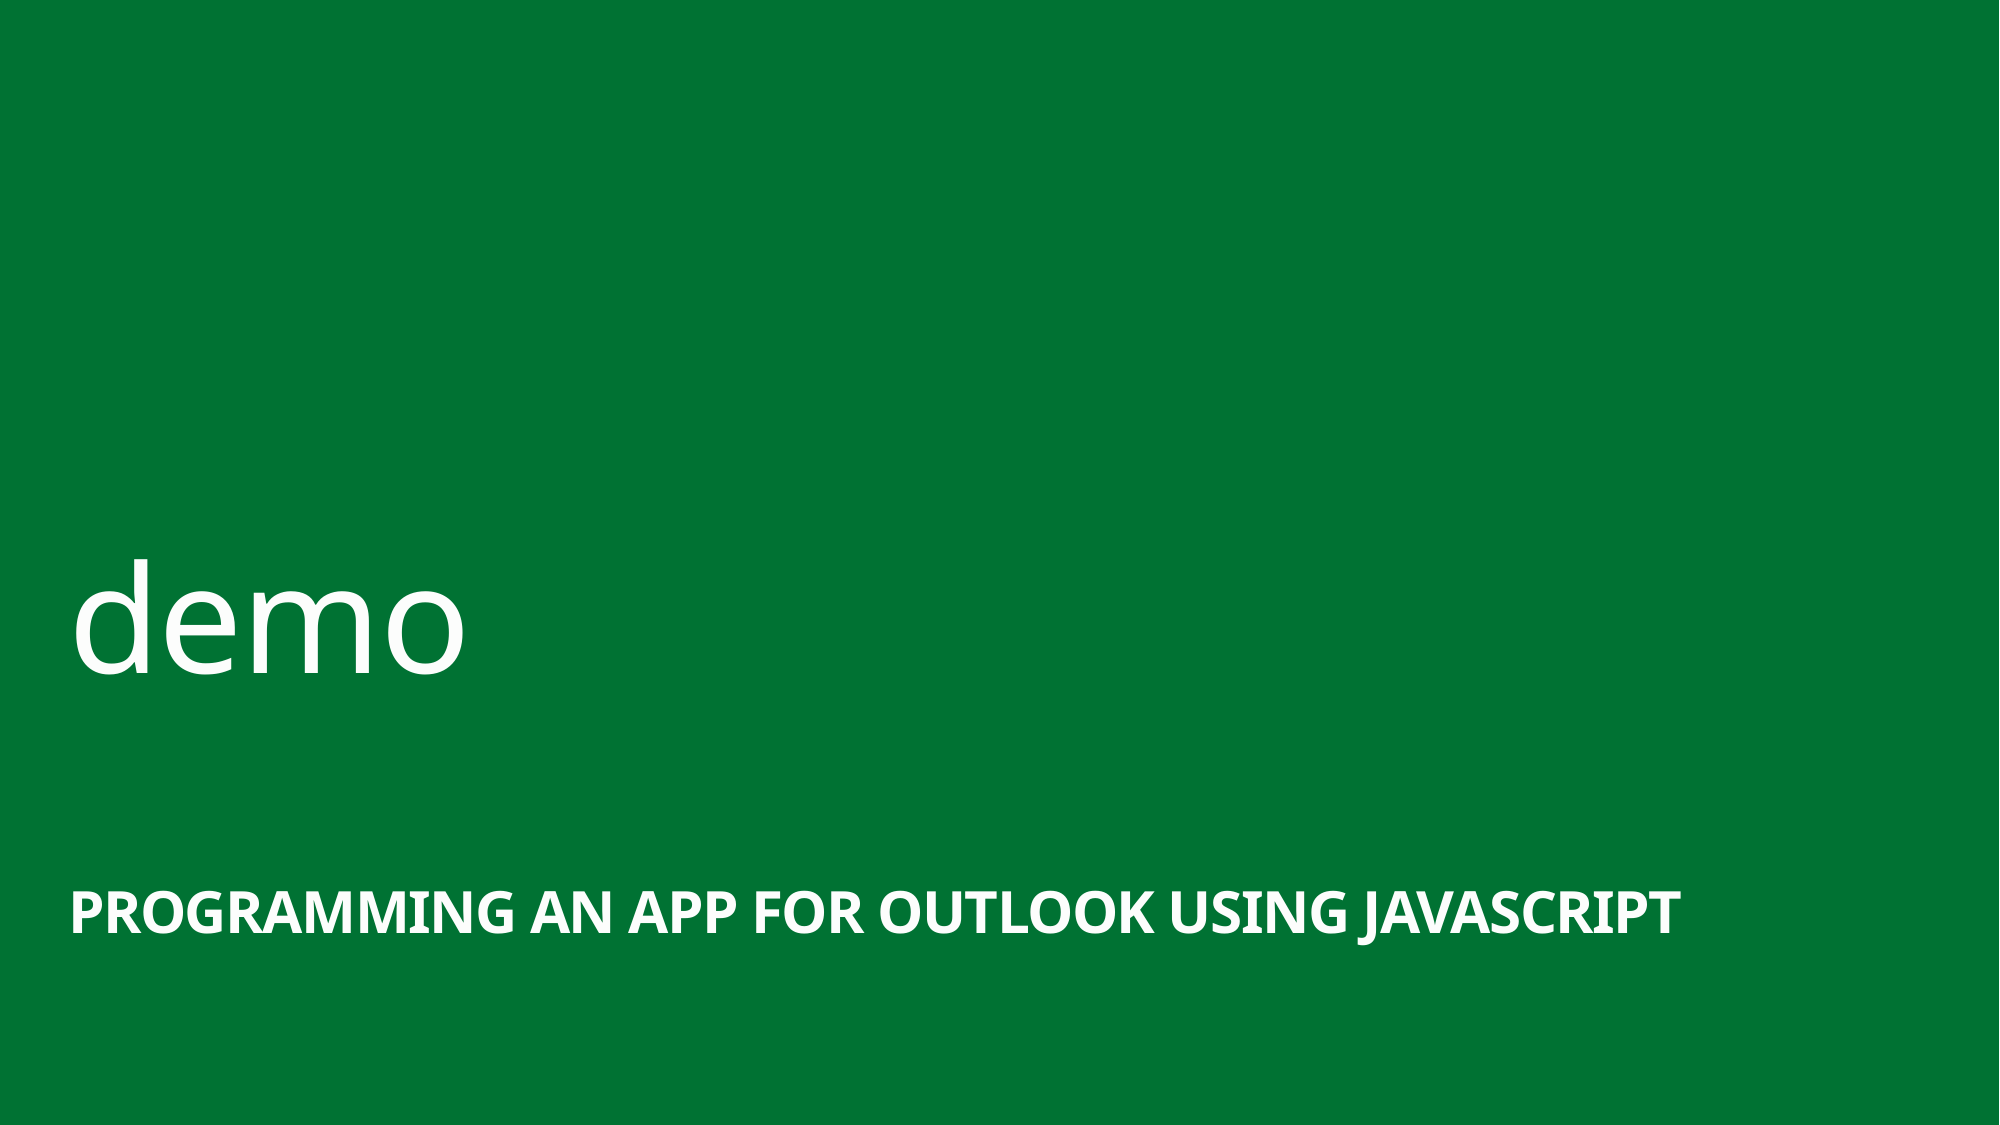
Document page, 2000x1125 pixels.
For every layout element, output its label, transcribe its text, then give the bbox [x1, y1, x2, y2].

list demo [68, 511, 1827, 739]
subtitle Programming an App for Outlook Using Javascript [68, 782, 1789, 1046]
